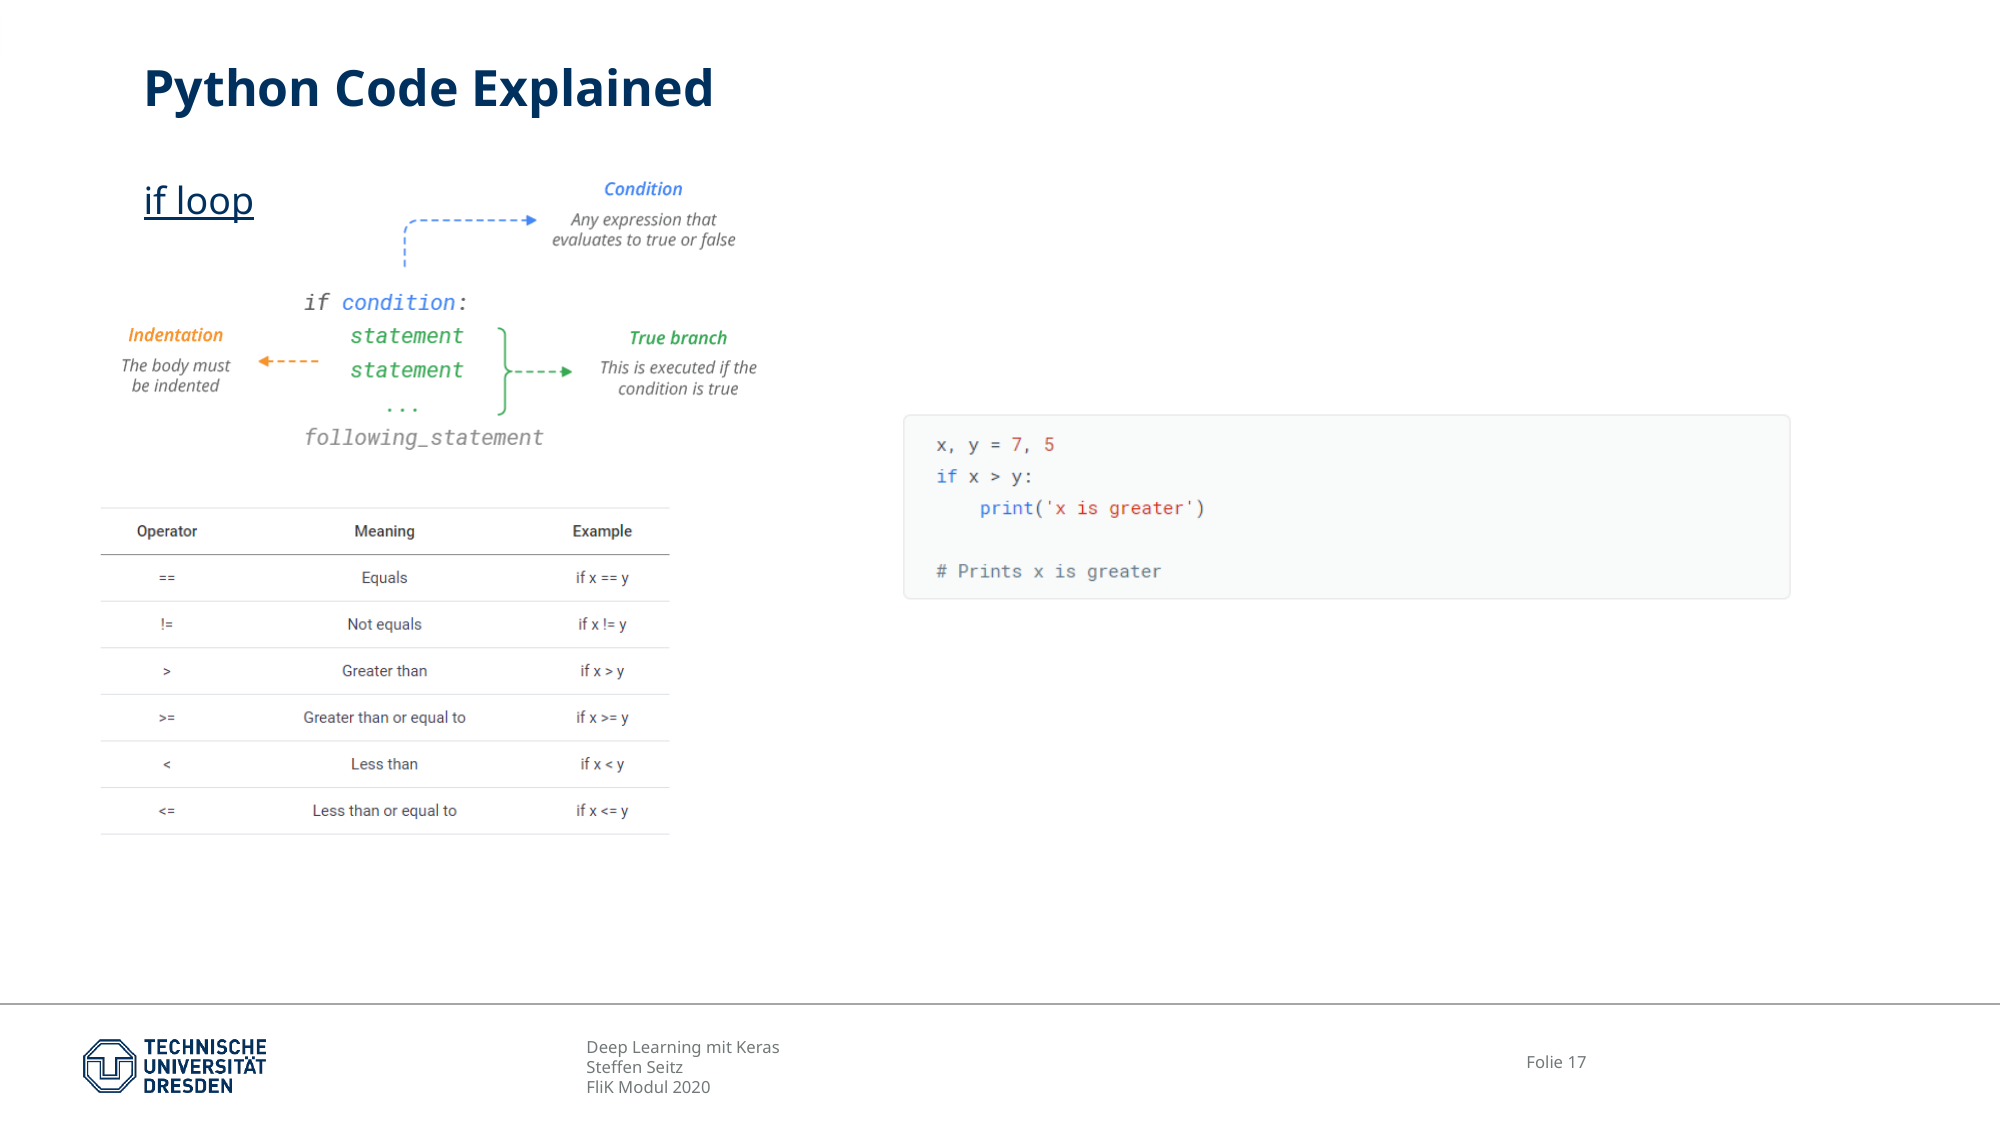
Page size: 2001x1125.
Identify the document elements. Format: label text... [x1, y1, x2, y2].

picture [78, 492, 683, 845]
title Python Code Explained if loop [143, 56, 833, 169]
picture [83, 1039, 266, 1093]
picture [105, 168, 765, 461]
picture [896, 406, 1803, 609]
text_box [25, 0, 507, 134]
